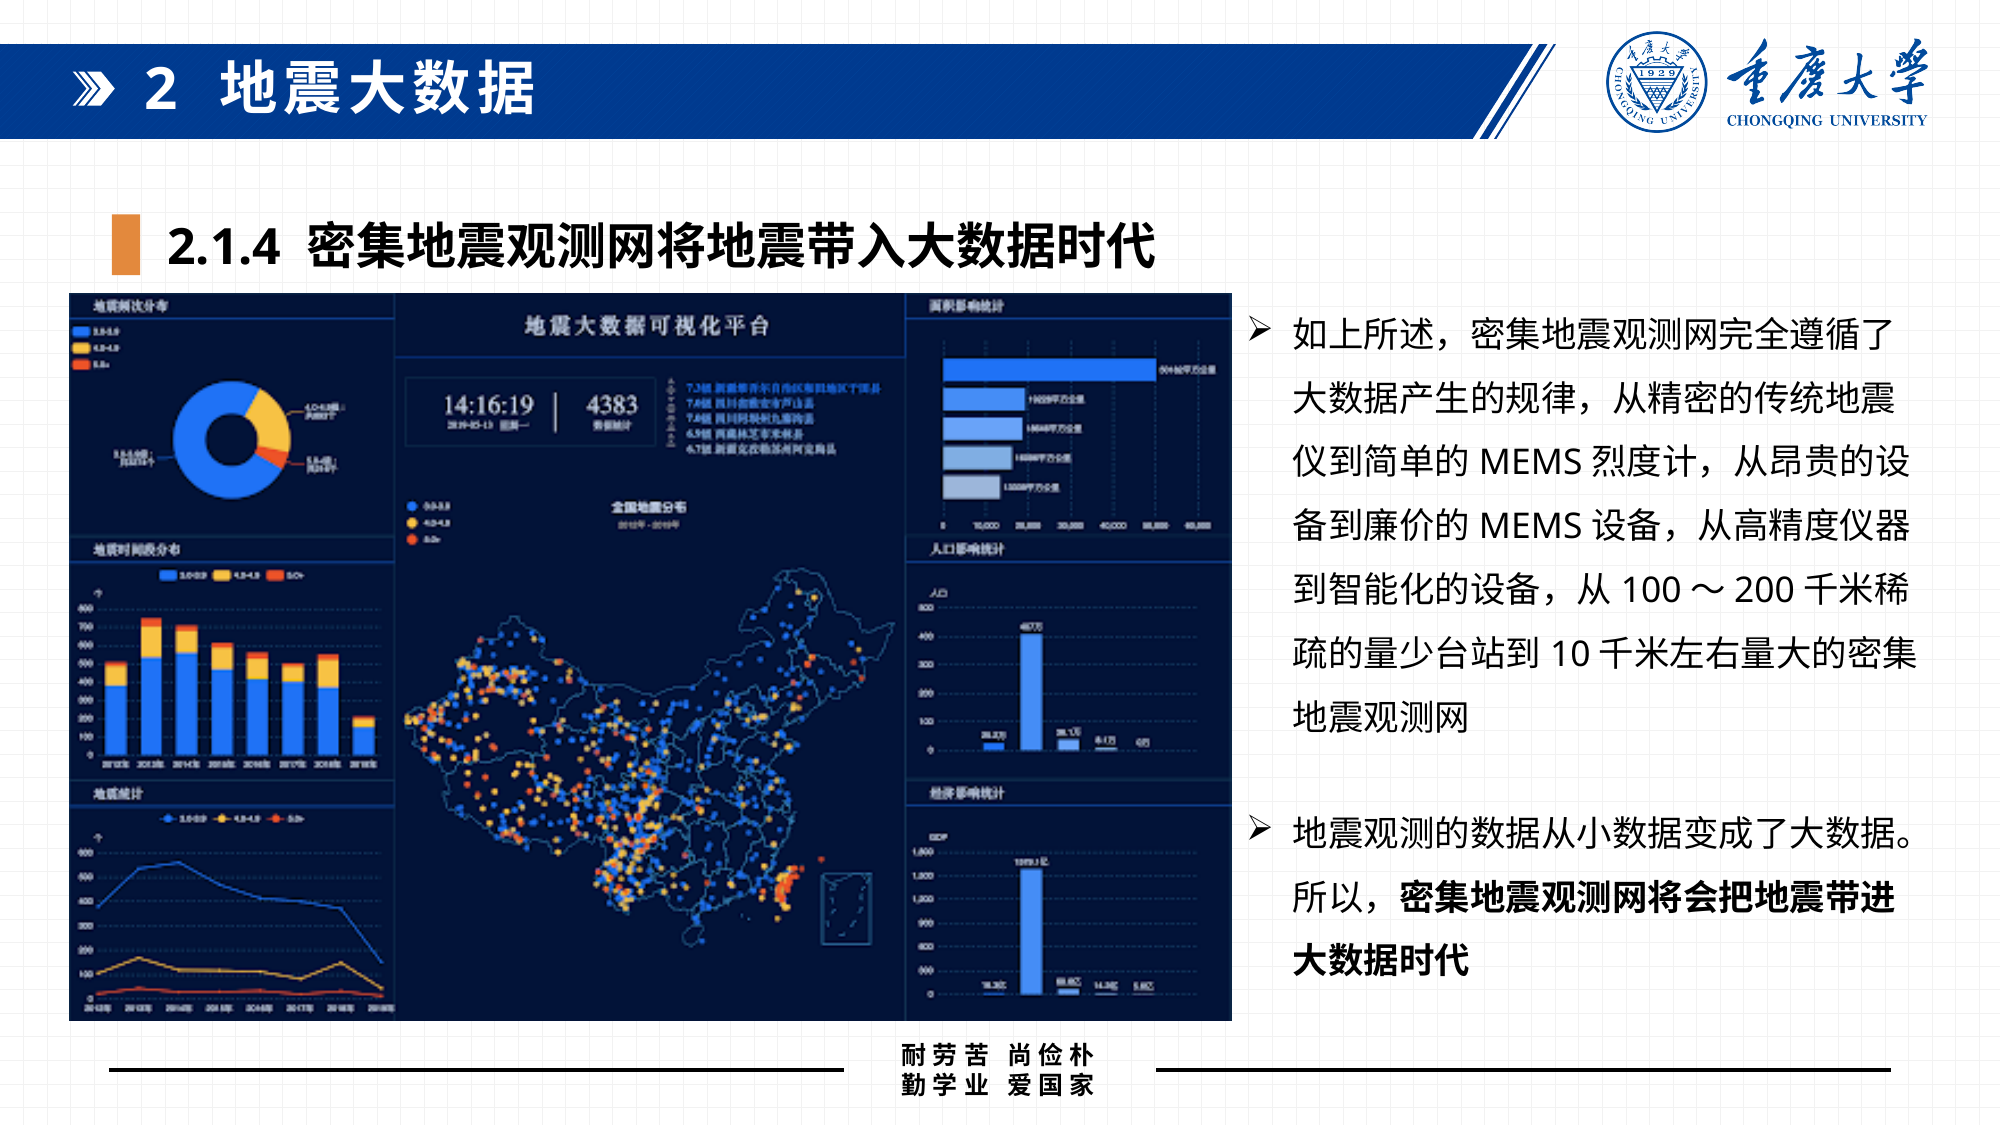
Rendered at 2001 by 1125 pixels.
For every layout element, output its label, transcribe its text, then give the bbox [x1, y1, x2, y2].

list 2.1.4 密集地震观测网将地震带入大数据时代 [139, 213, 1891, 275]
list 2 地震大数据 [108, 51, 1356, 136]
text_box 如上所述，密集地震观测网完全遵循了大数据产生的规律，从精密的传统地震仪到简单的MEMS烈度计，从昂贵的设备到廉价的MEMS设备，从高精度仪器到智能化的设备，从100～200千米稀疏的量少台站到10千米左右量大的密集地震观测网 地震观测的数据从小数据变成了大数据。所以，密集地震观测网将会把地震带进大数据时代 [1231, 283, 1937, 1024]
picture [68, 293, 1232, 1021]
picture [1606, 31, 1928, 133]
